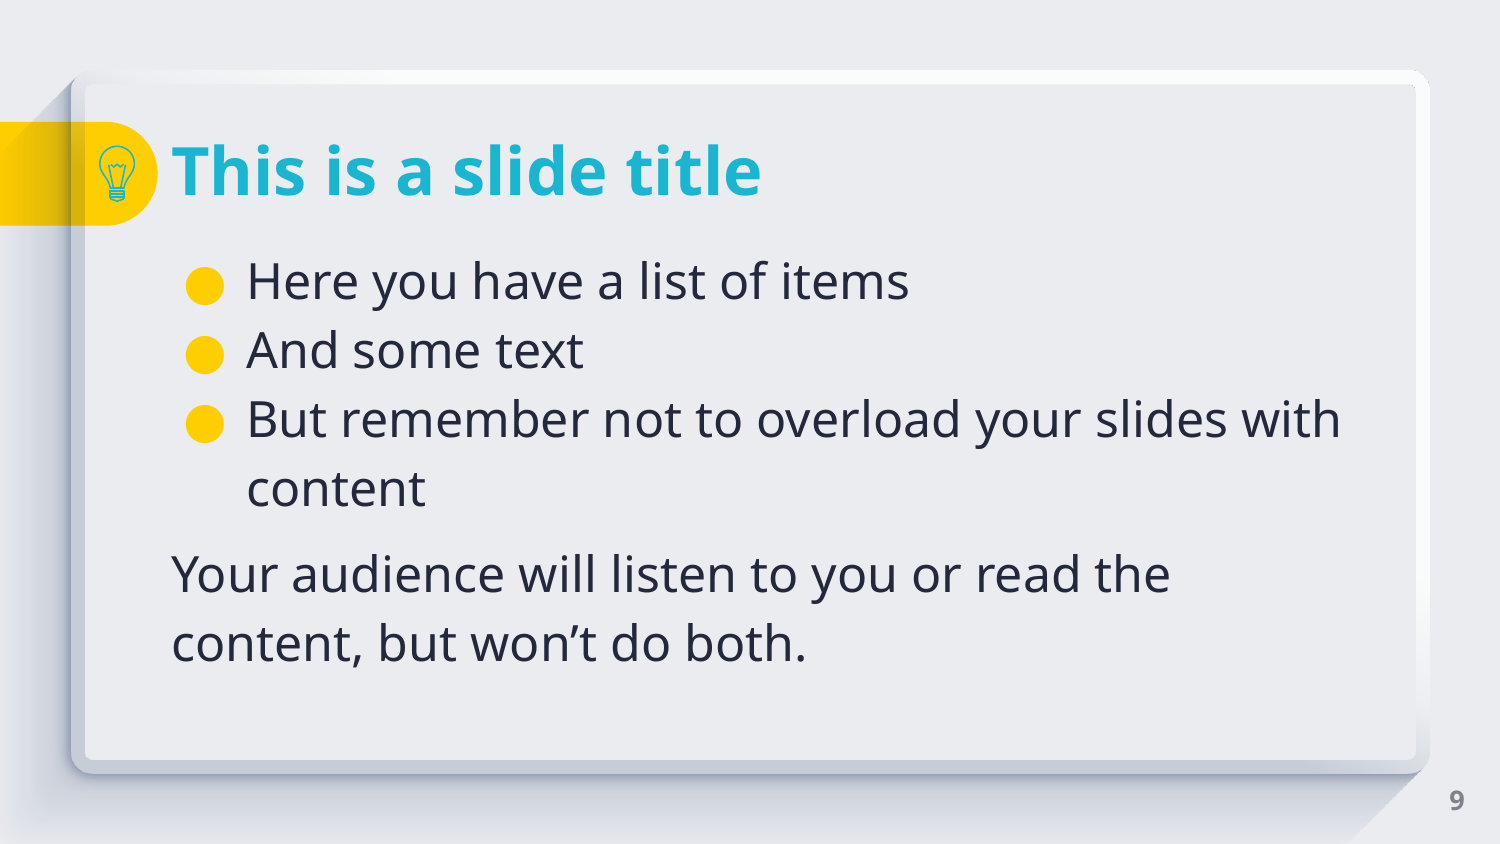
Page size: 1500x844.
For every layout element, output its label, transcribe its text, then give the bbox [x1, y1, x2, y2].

title This is a slide title [171, 121, 1354, 226]
slide_number 9 [1414, 759, 1500, 844]
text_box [99, 146, 135, 202]
picture [0, 0, 1500, 844]
list Here you have a list of items And some text But remember not to overload your slides with content Your audience will listen to you or read the content, but won’t do both. [171, 240, 1354, 694]
